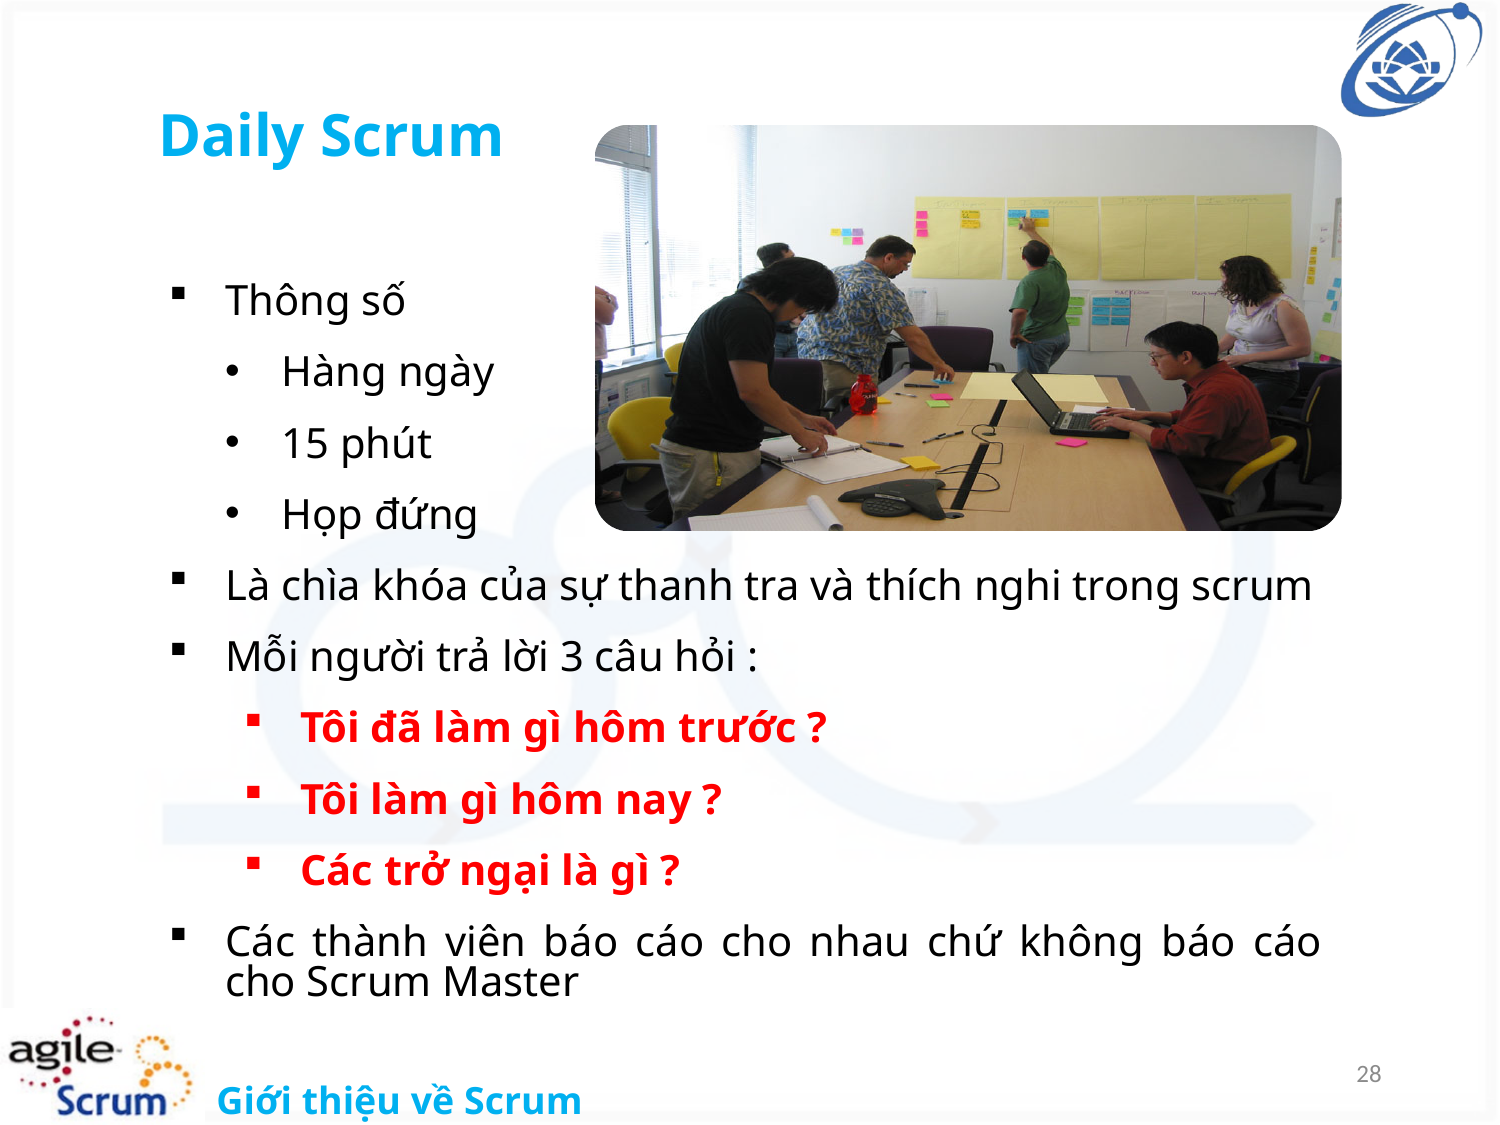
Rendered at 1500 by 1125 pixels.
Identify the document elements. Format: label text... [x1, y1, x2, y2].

text_box Giới thiệu về Scrum [205, 1069, 598, 1125]
picture [594, 0, 1486, 532]
text_box Daily Scrum [143, 91, 1270, 176]
slide_number 28 [1059, 1042, 1397, 1103]
text_box Thông số Hàng ngày 15 phút Họp đứng Là chìa khóa của sự thanh tra và thích nghi trong scrum Mỗi người trả lời 3 câu hỏi : Tôi đã làm gì hôm trước ? Tôi làm gì hôm nay ? Các trở ngại là gì ? Các thành viên báo cáo cho nhau chứ không báo cáo cho Scrum Master [39, 276, 1338, 1043]
picture [0, 1008, 205, 1125]
